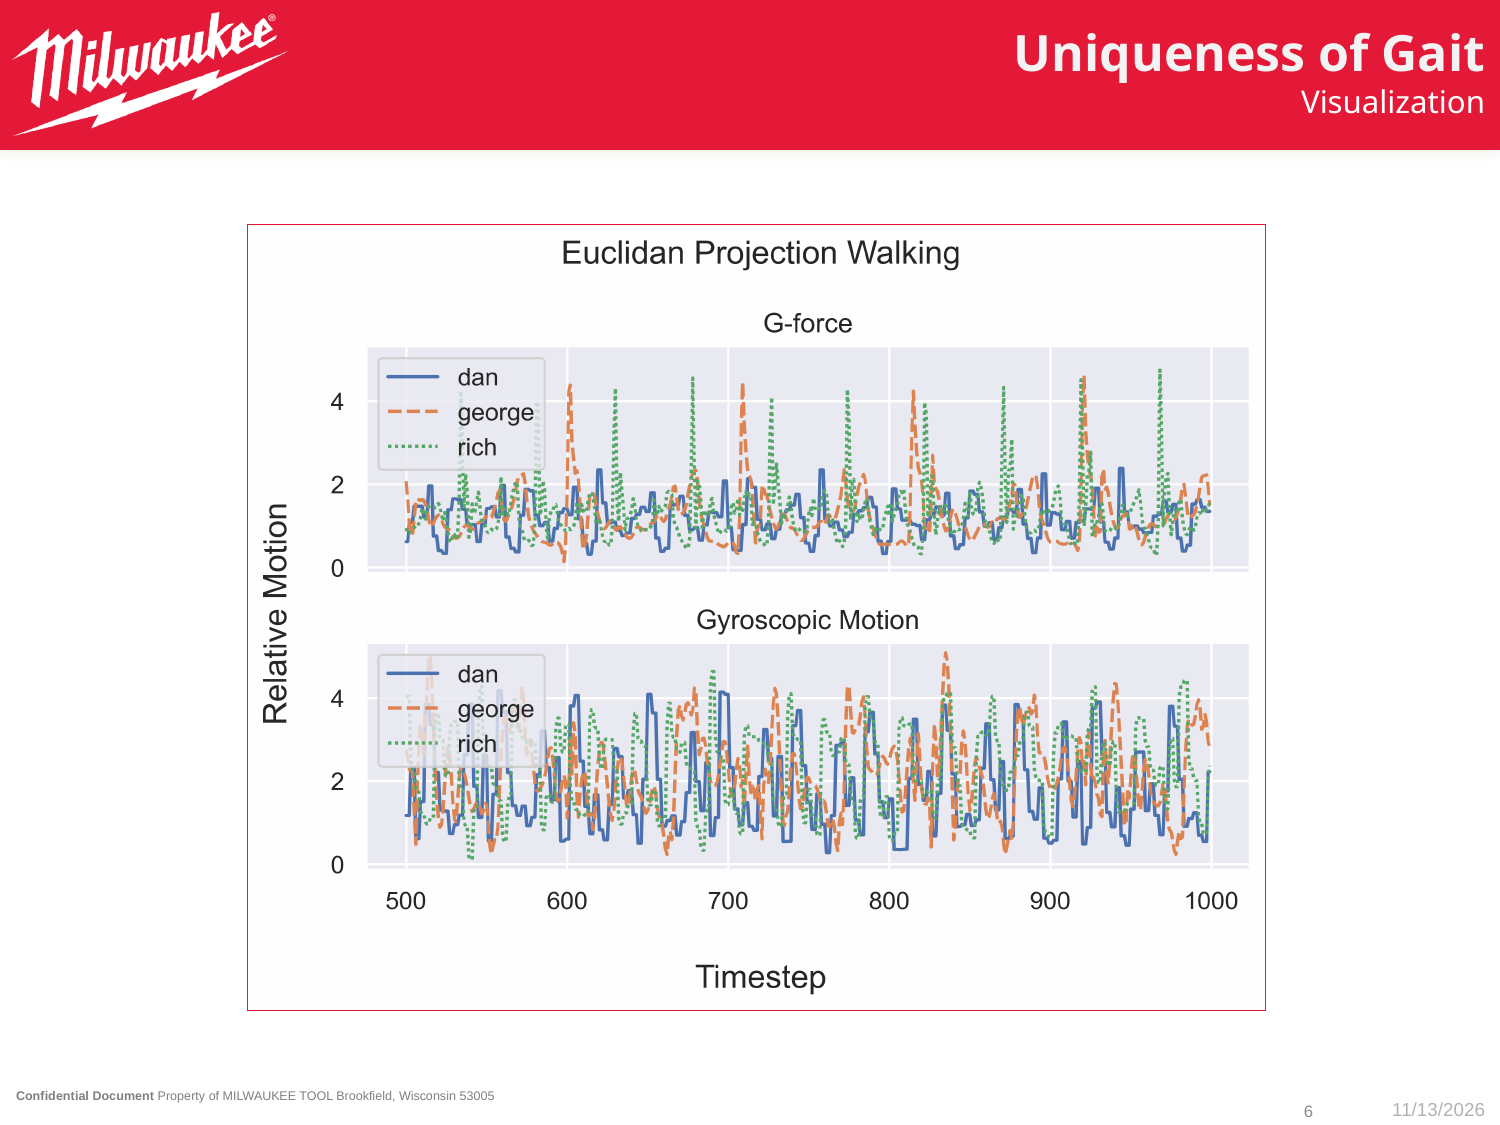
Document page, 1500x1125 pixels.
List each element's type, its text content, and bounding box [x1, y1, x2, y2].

list Visualization [265, 75, 1500, 138]
title Uniqueness of Gait [262, 14, 1500, 75]
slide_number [1363, 1097, 1500, 1121]
picture [12, 12, 288, 136]
picture [247, 224, 1266, 1011]
slide_number 6 [1265, 1097, 1328, 1125]
